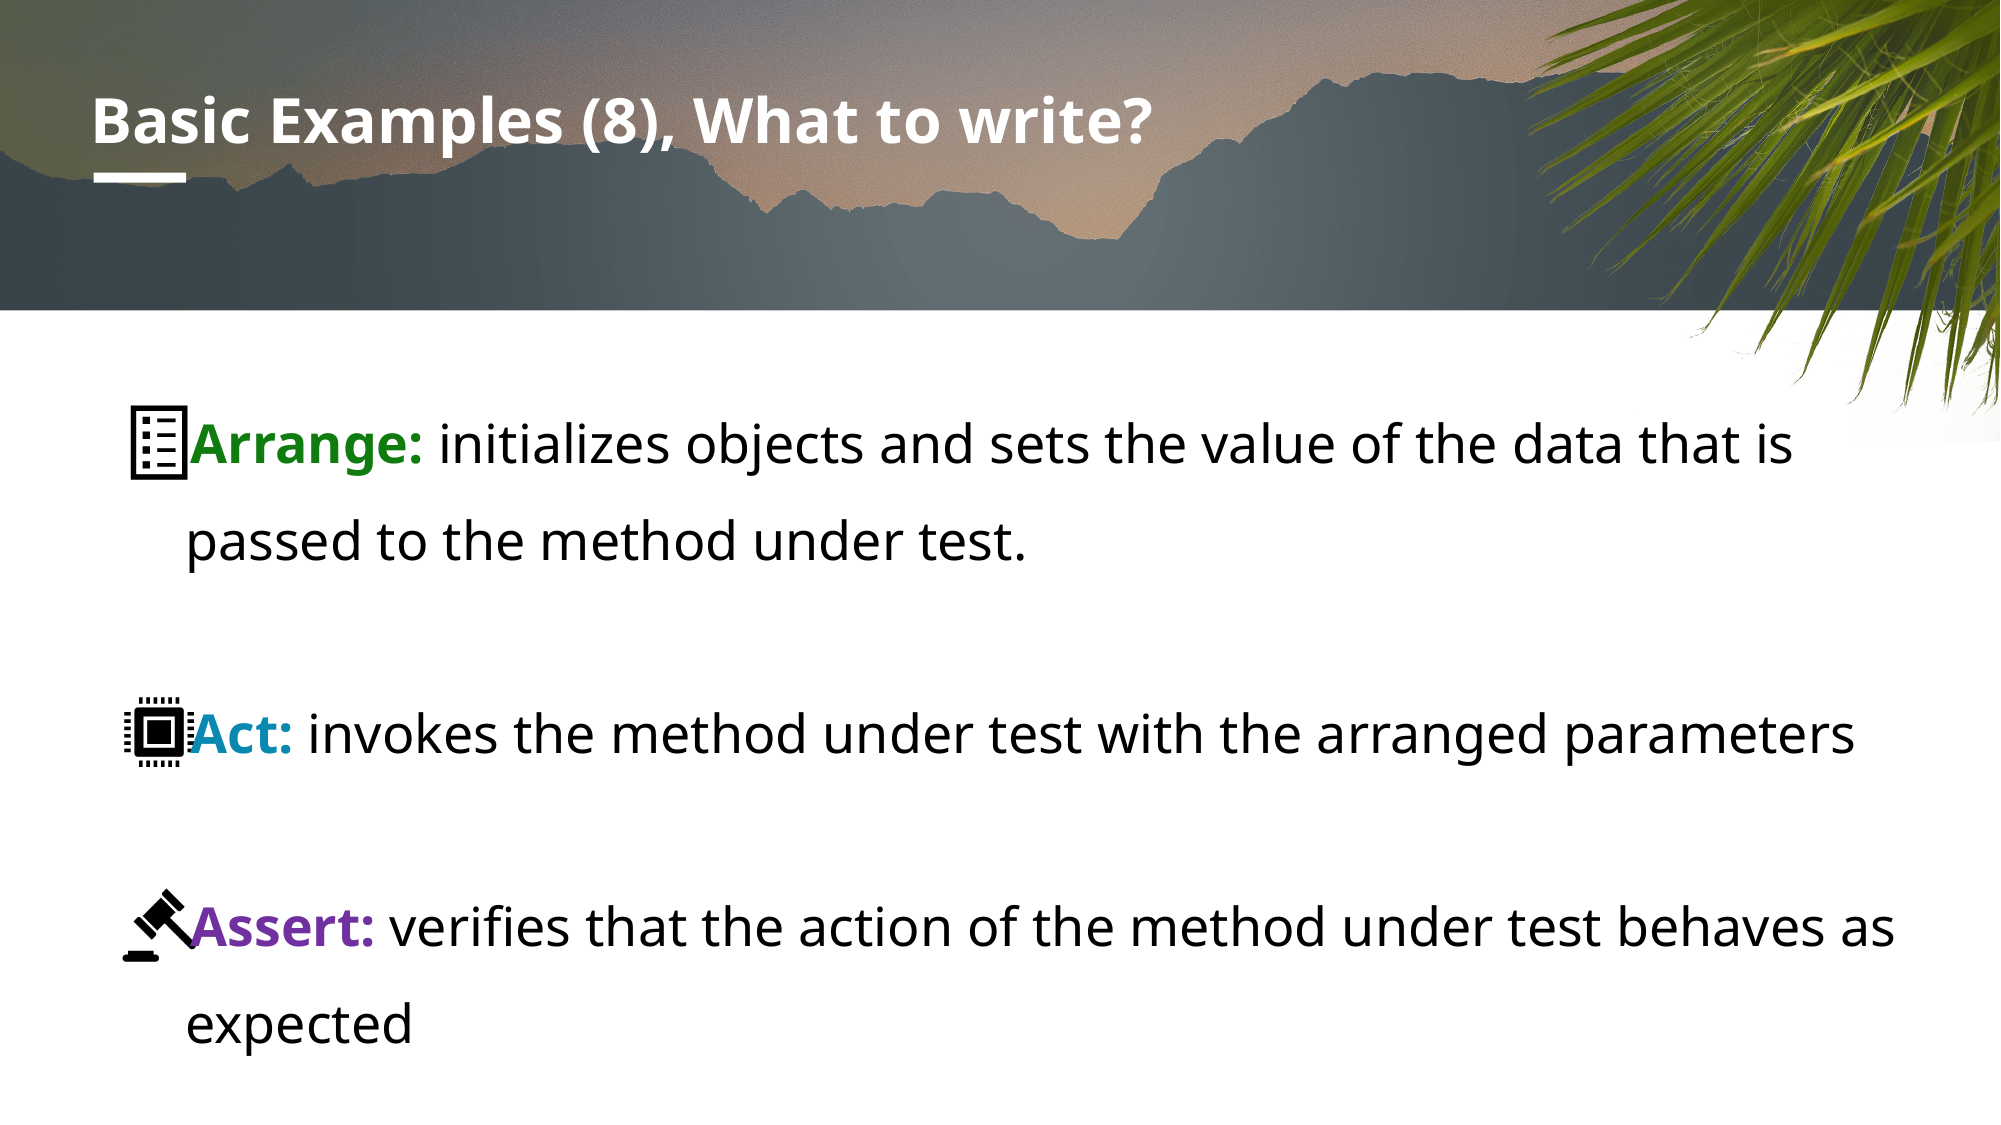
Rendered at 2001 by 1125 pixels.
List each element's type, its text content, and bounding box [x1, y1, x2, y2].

picture [115, 881, 203, 969]
picture [0, 0, 2000, 460]
picture [115, 688, 203, 776]
title Basic Examples (8), What to write? [75, 59, 1839, 188]
text_box Arrange: initializes objects and sets the value of the data that is passed to the method under test. Act: invokes the method under test with the arranged parameters Assert: verifies that the action of the method under test behaves as expected [100, 367, 1931, 1066]
picture [115, 398, 203, 487]
